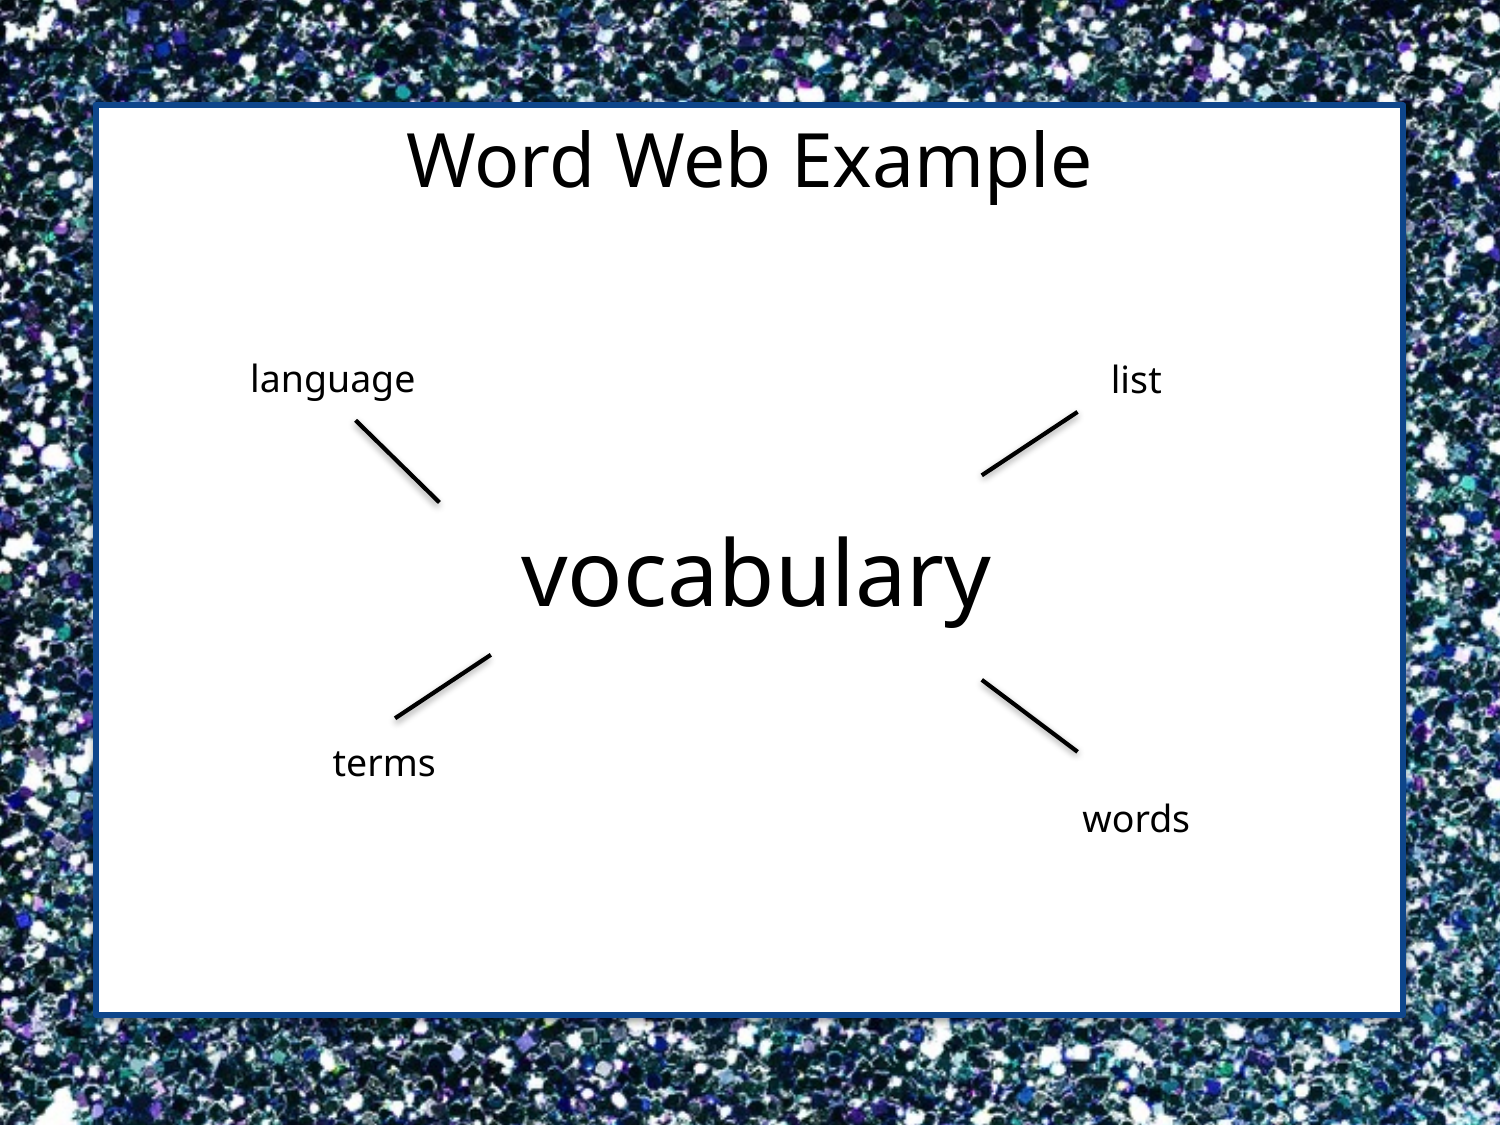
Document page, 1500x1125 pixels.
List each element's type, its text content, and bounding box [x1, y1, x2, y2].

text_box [981, 411, 1078, 476]
picture [0, 0, 1500, 1125]
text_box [981, 679, 1078, 753]
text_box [355, 419, 440, 503]
text_box list [1029, 348, 1243, 408]
text_box vocabulary [439, 507, 1074, 632]
text_box language [226, 347, 440, 408]
text_box words [1029, 787, 1243, 848]
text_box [394, 654, 492, 719]
text_box terms [277, 731, 491, 792]
text_box [95, 211, 1404, 1016]
text_box Word Web Example [95, 105, 1404, 211]
